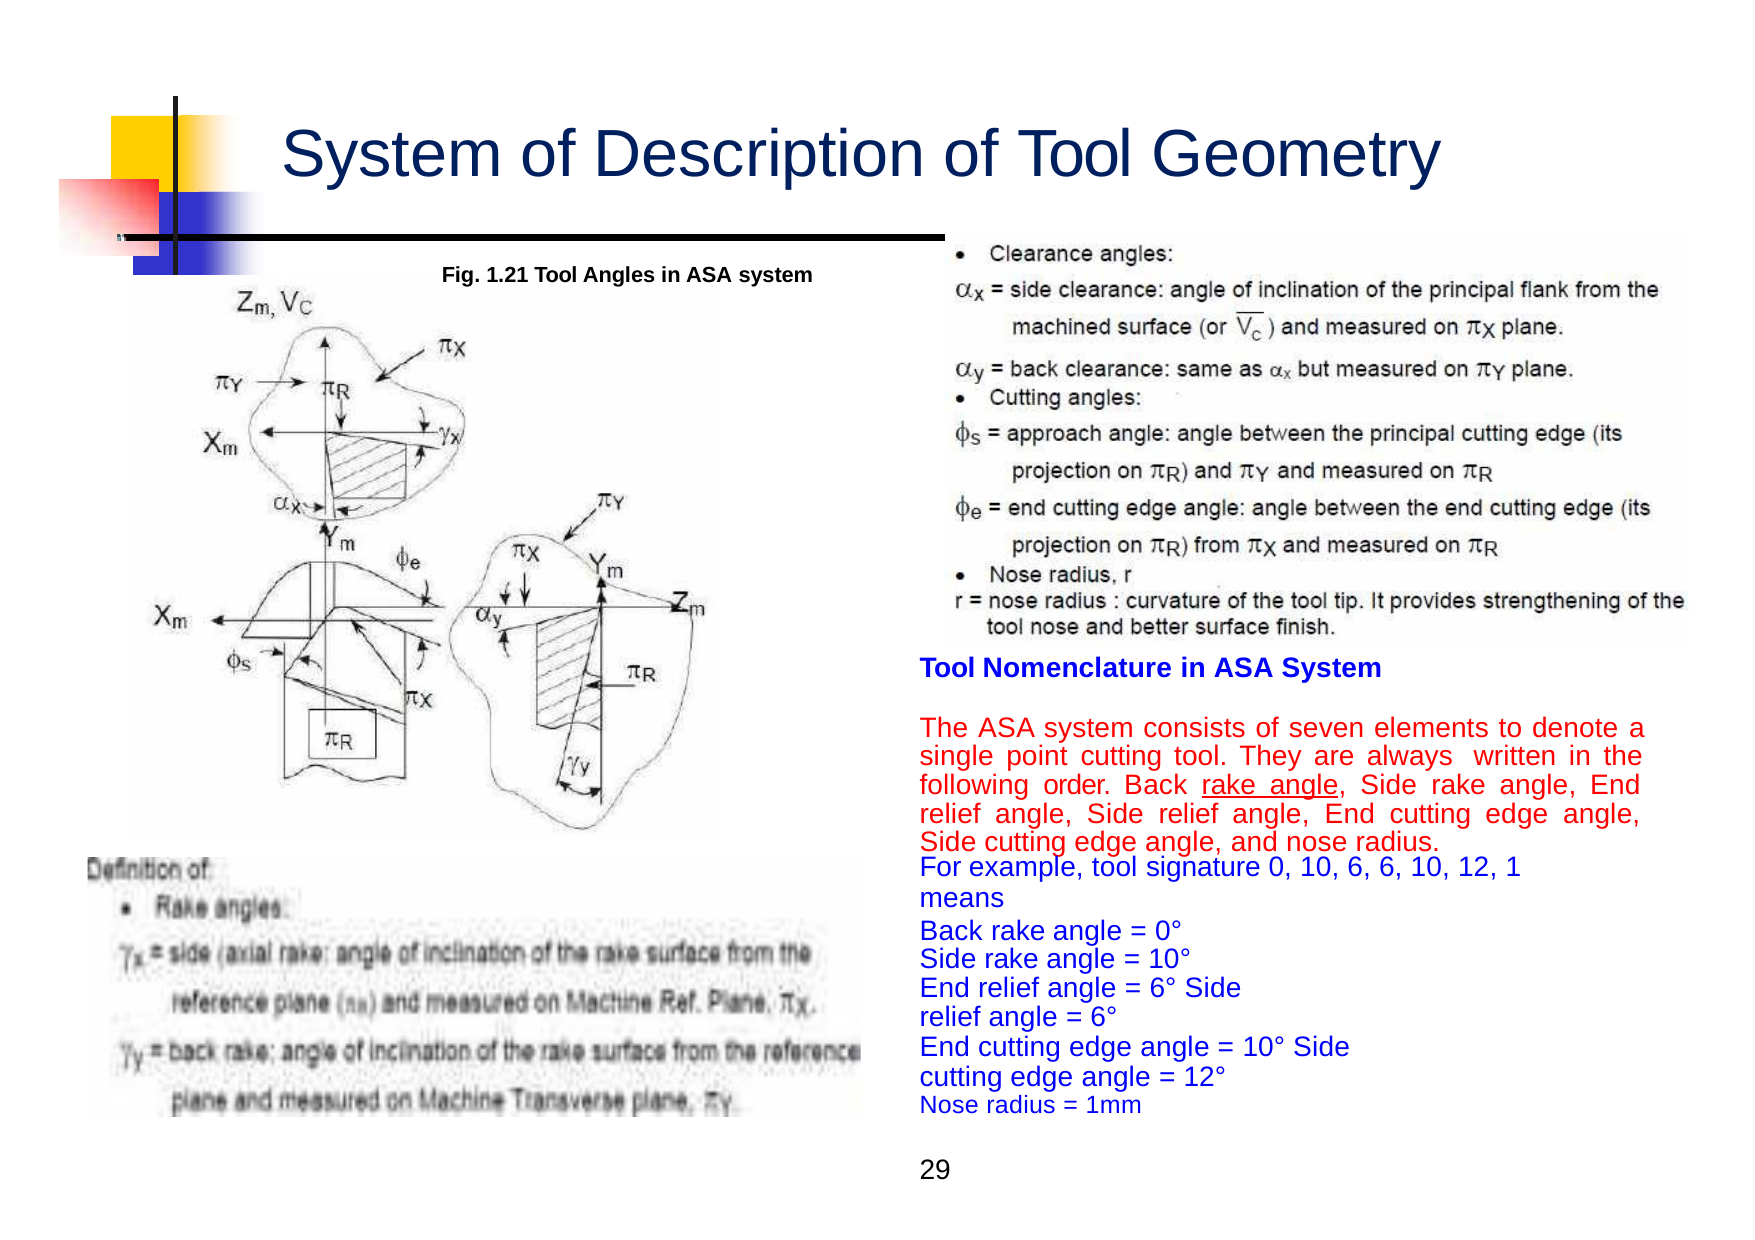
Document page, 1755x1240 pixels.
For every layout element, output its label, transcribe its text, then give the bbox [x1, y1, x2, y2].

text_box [58, 93, 1591, 290]
text_box [87, 857, 861, 1117]
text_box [126, 234, 1690, 840]
text_box Tool Nomenclature in ASA System The ASA system consists of seven elements to denote a single point cutting tool. They are always written in the following order. Back rake angle, Side rake angle, End relief angle, Side relief angle, End cutting edge angle, Side cutting edge angle, and nose radius. For example, tool signature 0, 10, 6, 6, 10, 12, 1 means Back rake angle = 0° Side rake angle = 10° End relief angle = 6° Side relief angle = 6° End cutting edge angle = 10° Side cutting edge angle = 12° Nose radius = 1mm 29 [917, 851, 1656, 1186]
